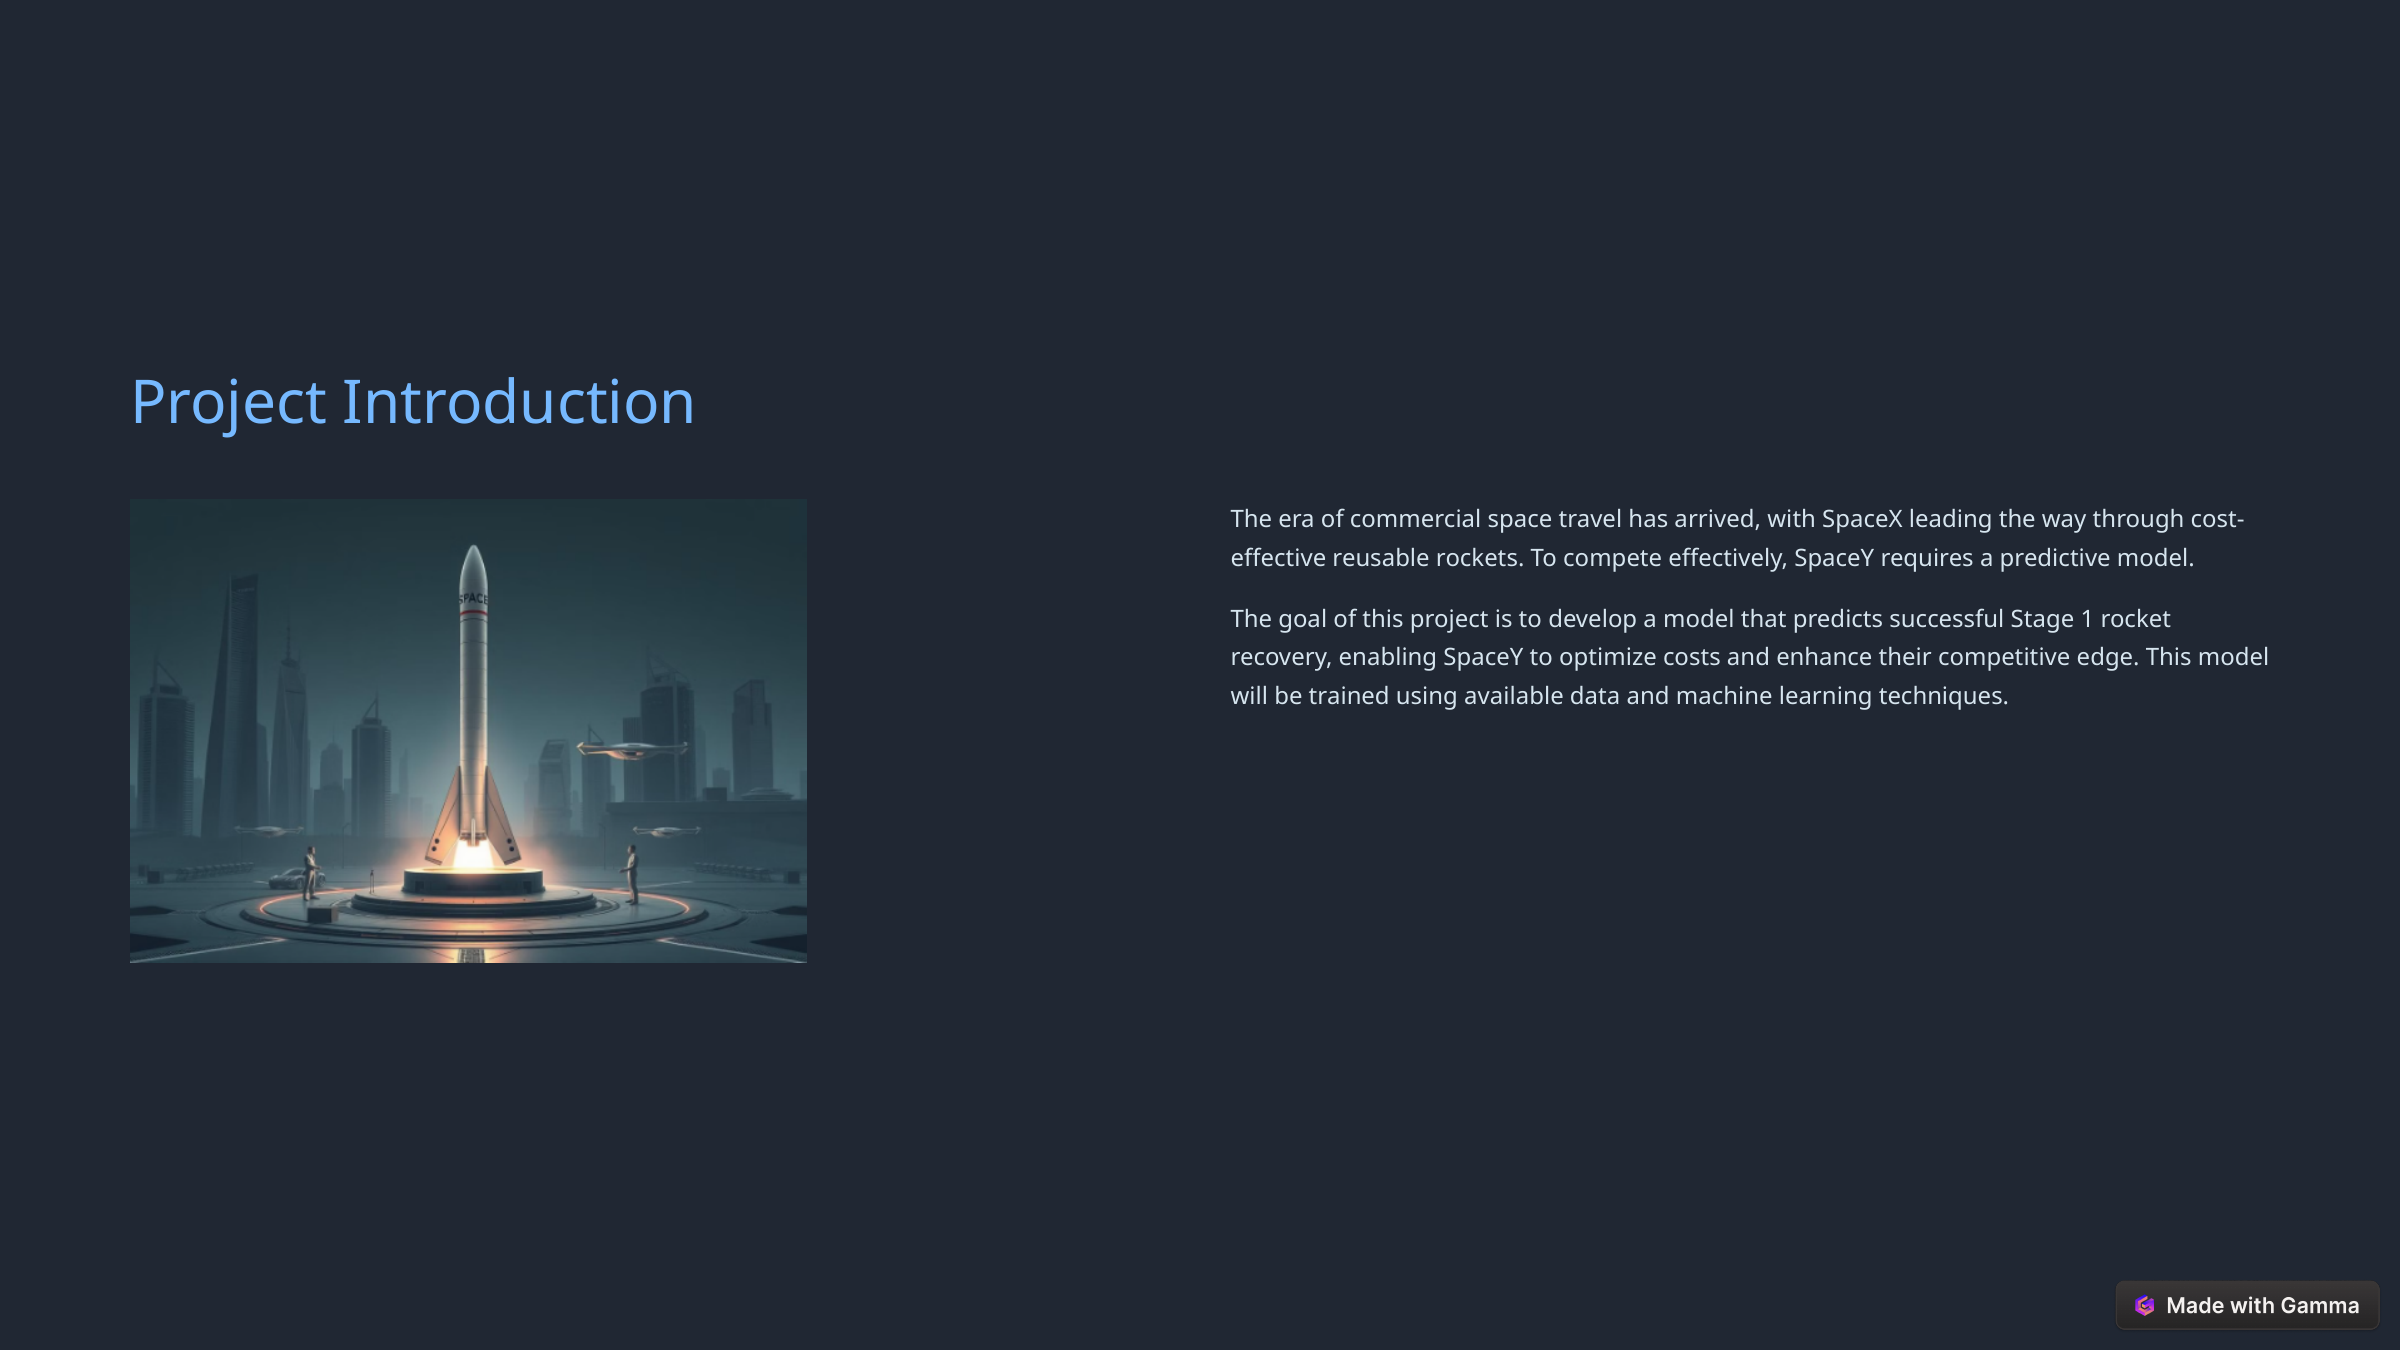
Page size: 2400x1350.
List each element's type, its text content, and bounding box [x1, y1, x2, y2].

text_box The goal of this project is to develop a model that predicts successful Stage 1 rocket recovery, enabling SpaceY to optimize costs and enhance their competitive edge. This model will be trained using available data and machine learning techniques. [1230, 593, 2271, 710]
text_box The era of commercial space travel has arrived, with SpaceX leading the way through cost-effective reusable rockets. To compete effectively, SpaceY requires a predictive model. [1230, 494, 2271, 572]
text_box Project Introduction [130, 360, 735, 437]
picture [2106, 1271, 2389, 1339]
picture [130, 499, 807, 963]
